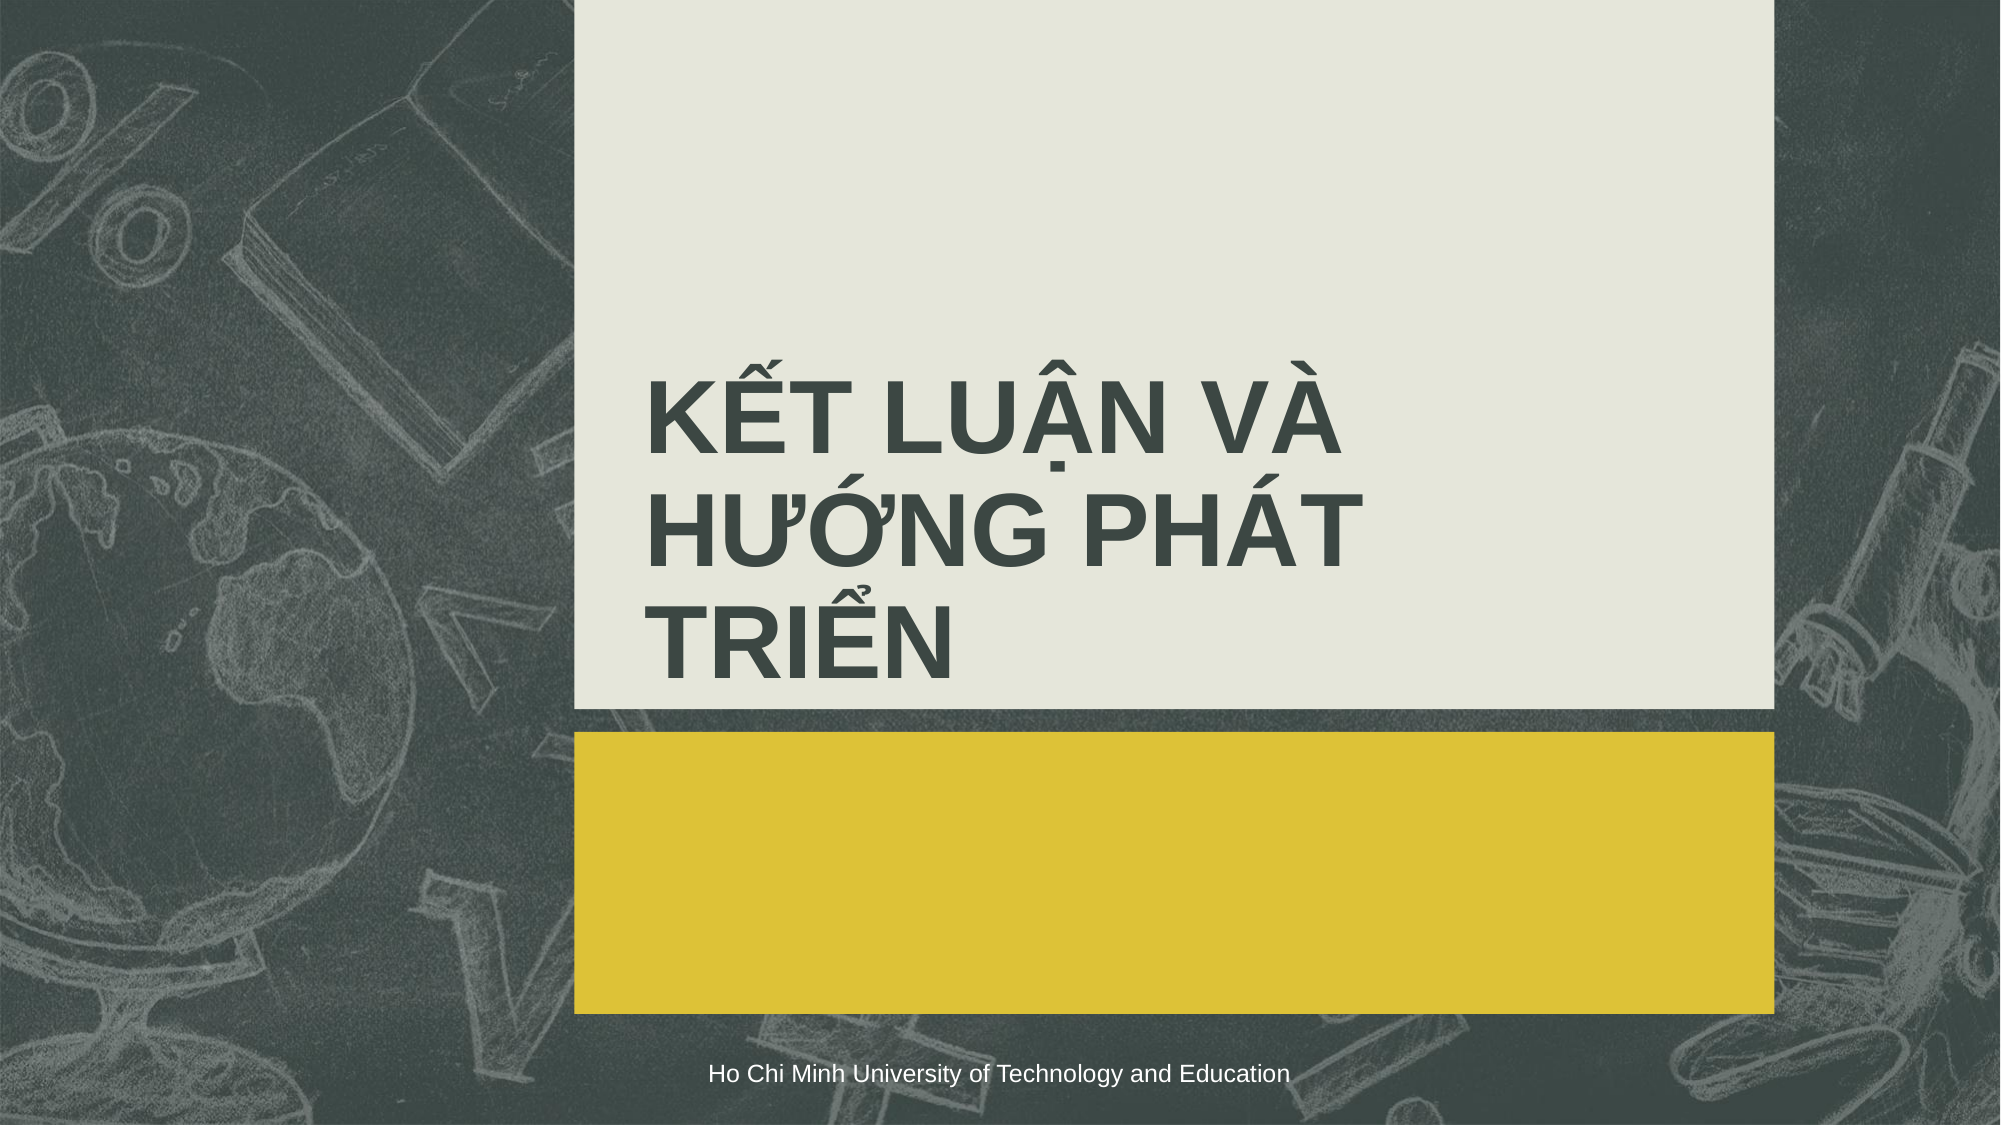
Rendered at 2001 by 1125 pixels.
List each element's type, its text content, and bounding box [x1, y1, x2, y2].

picture [0, 0, 2001, 1125]
footer Ho Chi Minh University of Technology and Education [533, 1042, 1467, 1103]
title KẾT LUẬN VÀ HƯỚNG PHÁT TRIỂN [629, 108, 1712, 710]
